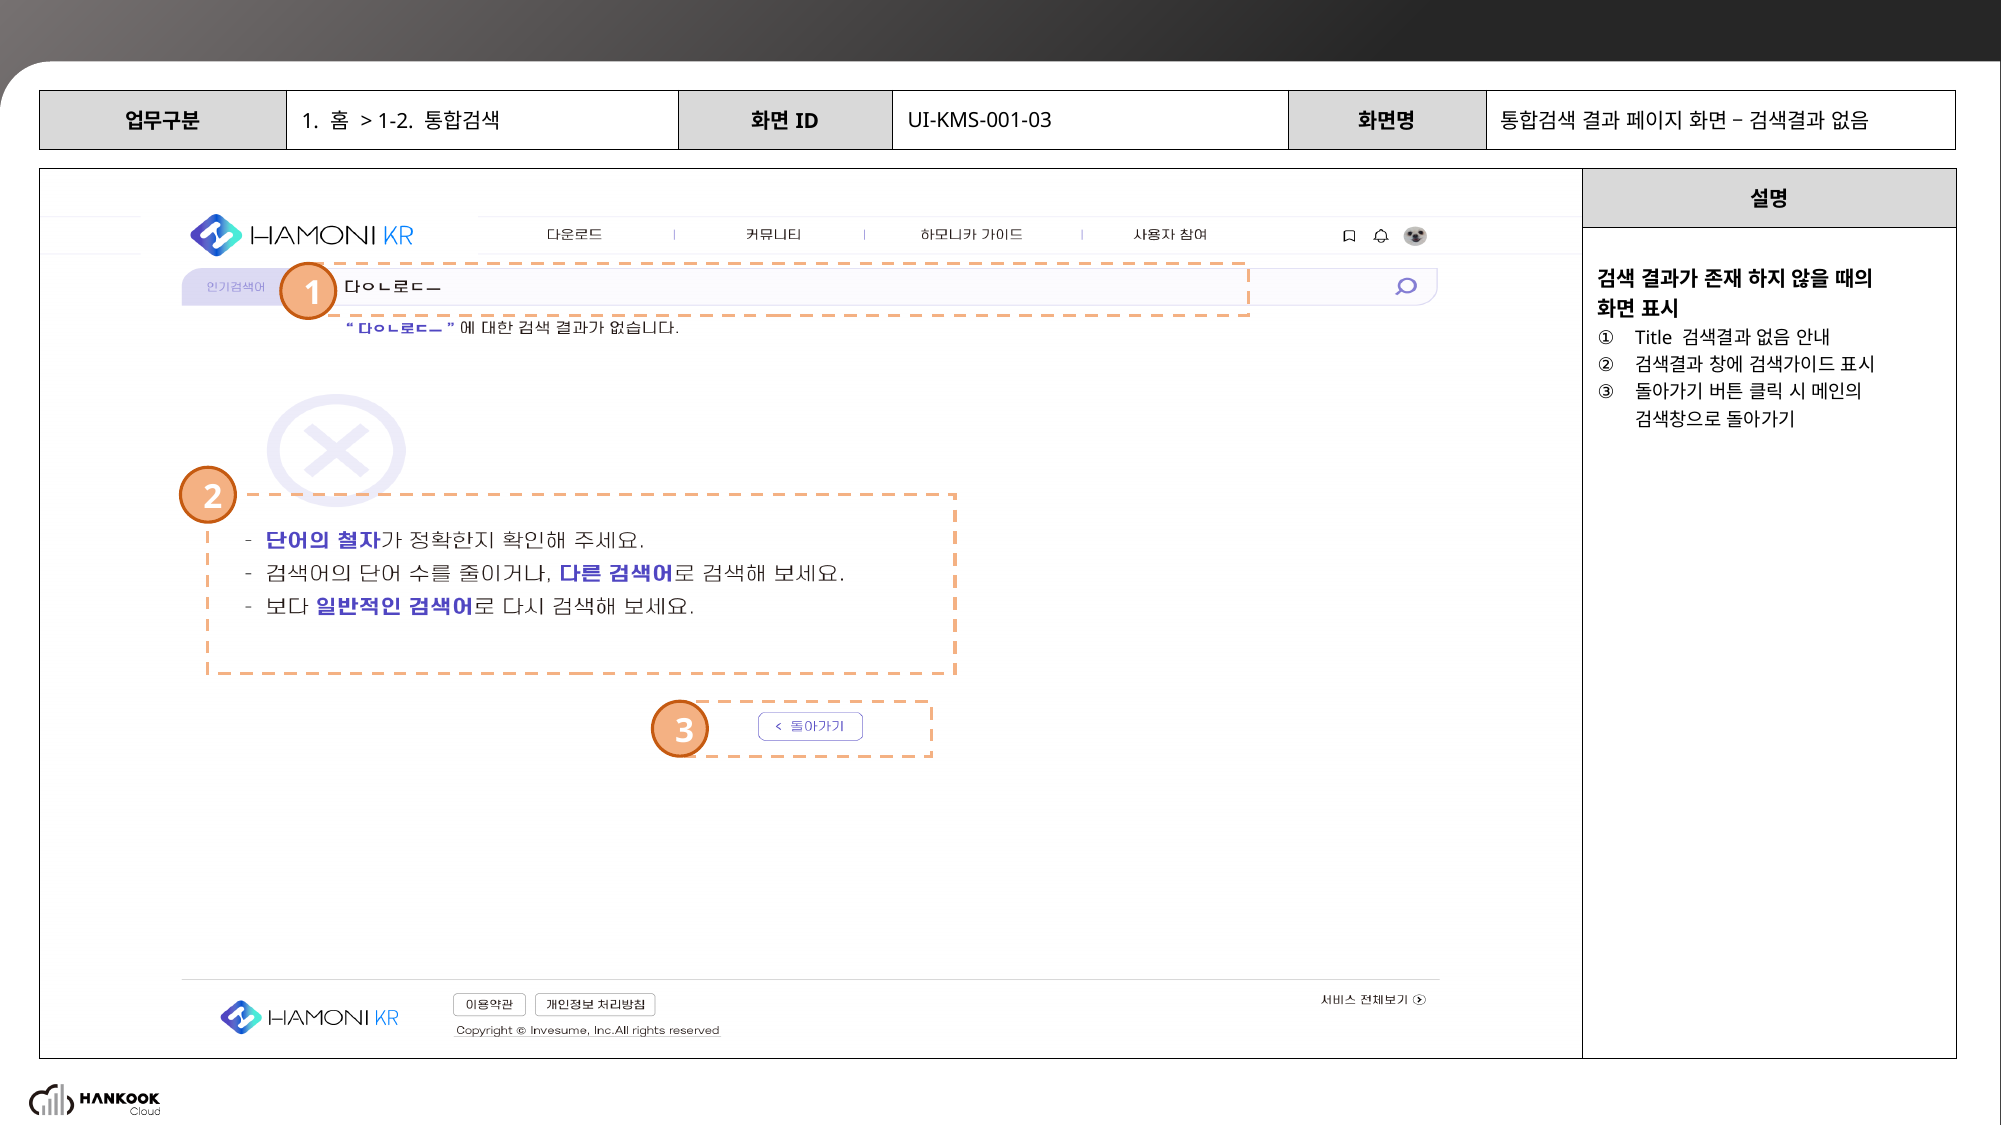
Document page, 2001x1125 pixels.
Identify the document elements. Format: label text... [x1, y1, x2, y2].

table_header 1. 홈 > 1-2. 통합검색 [287, 91, 678, 149]
table_header 화면ID [679, 91, 892, 149]
table_header 업무구분 [40, 91, 286, 149]
table_header 설명 [1583, 169, 1956, 227]
table_header 화면명 [1289, 91, 1486, 149]
picture [39, 168, 1582, 1059]
table_header UI-KMS-001-03 [893, 91, 1288, 149]
picture [29, 1084, 160, 1116]
table_cell 검색 결과가 존재 하지 않을 때의 화면 표시 Title 검색결과 없음 안내 검색결과 창에 검색가이드 표시 돌아가기 버튼 클릭 시 메인의 검색창으로 돌아가기 [1583, 228, 1956, 1058]
table_header 통합검색 결과 페이지 화면 – 검색결과 없음 [1487, 91, 1955, 149]
